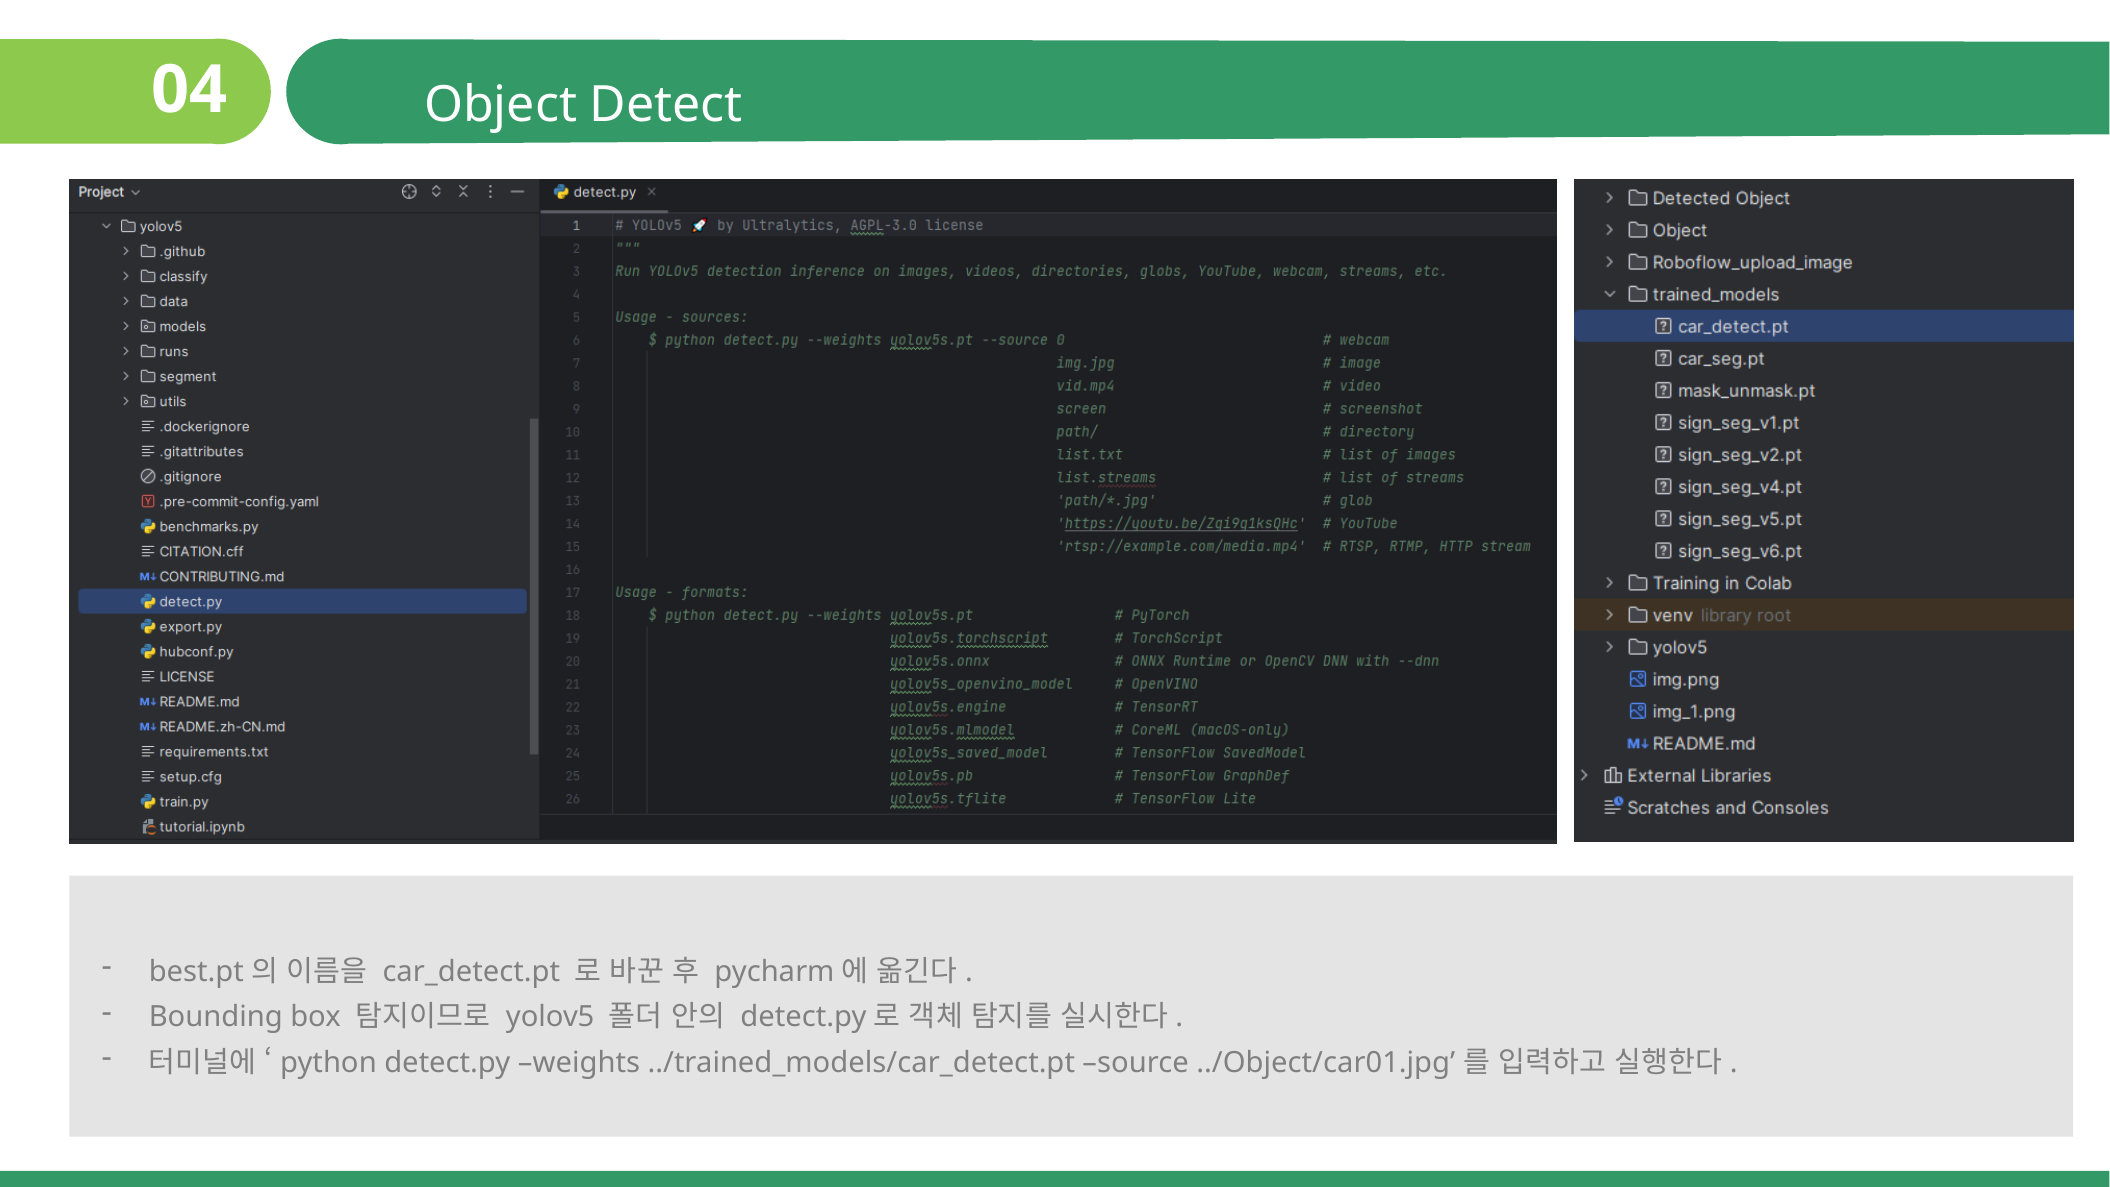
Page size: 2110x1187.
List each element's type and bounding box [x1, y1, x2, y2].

picture [1574, 179, 2074, 842]
text_box [0, 38, 2110, 1187]
picture [69, 179, 1557, 844]
